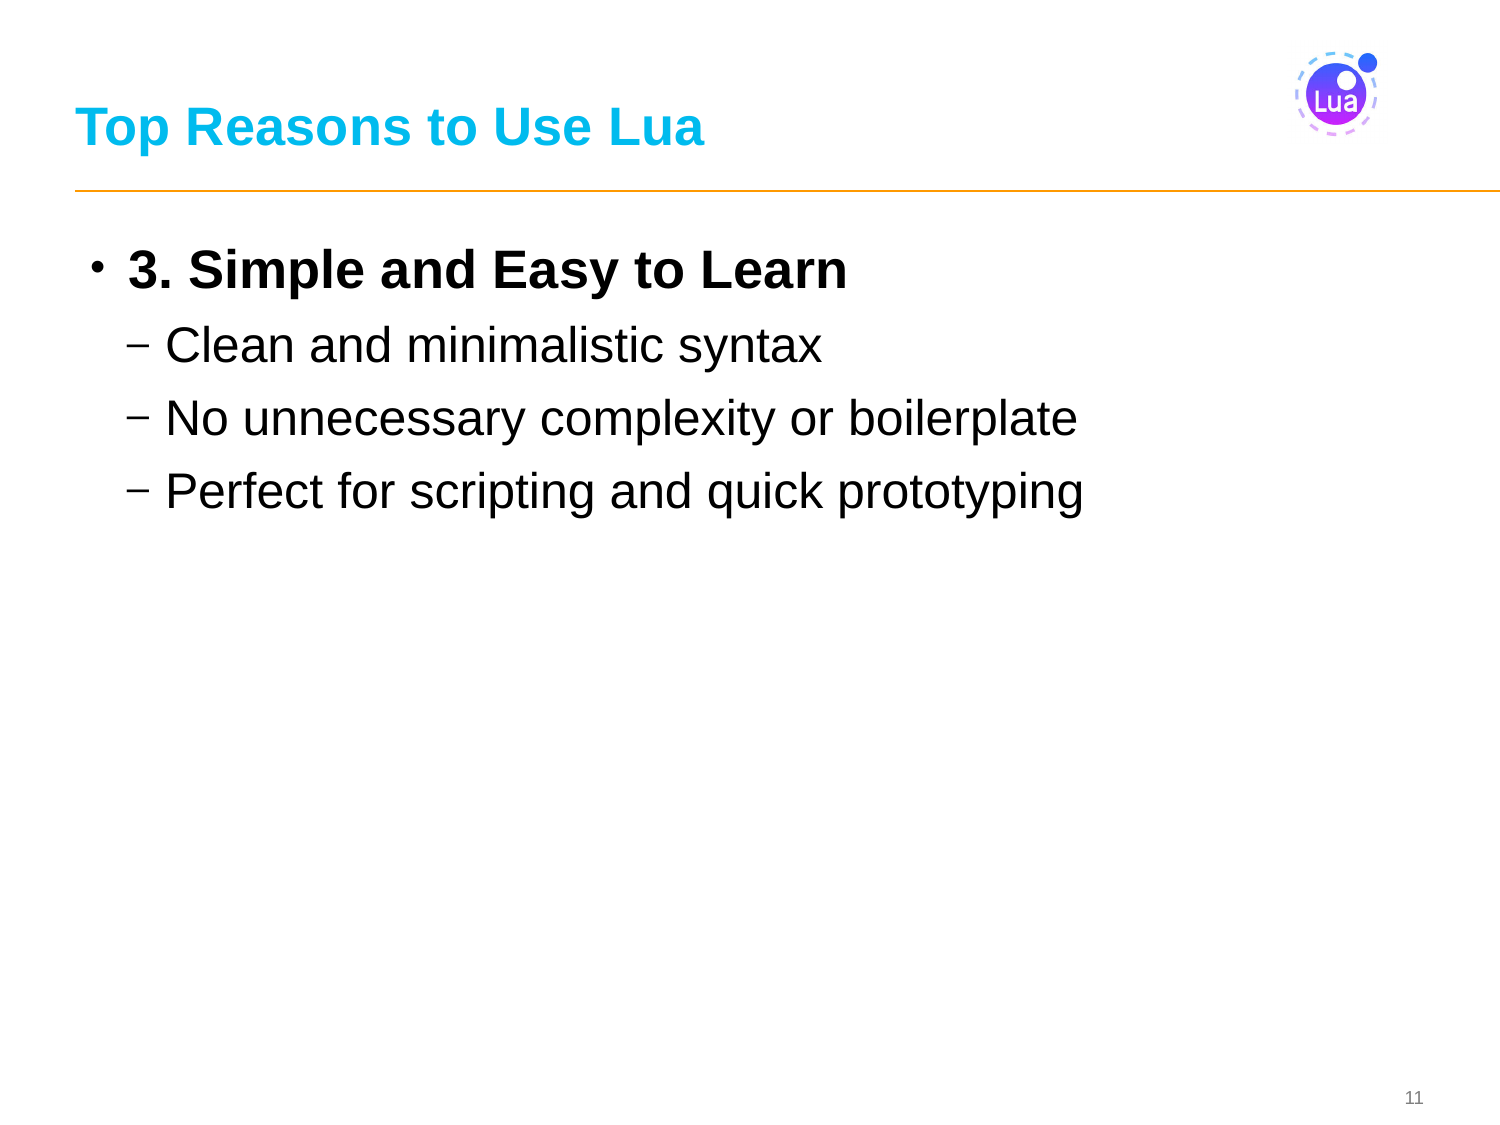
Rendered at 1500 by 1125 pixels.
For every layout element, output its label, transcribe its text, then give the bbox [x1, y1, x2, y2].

title Top Reasons to Use Lua [75, 27, 1422, 157]
list 3. Simple and Easy to Learn Clean and minimalistic syntax No unnecessary complexity or boilerplate Perfect for scripting and quick prototyping [75, 226, 1425, 1018]
